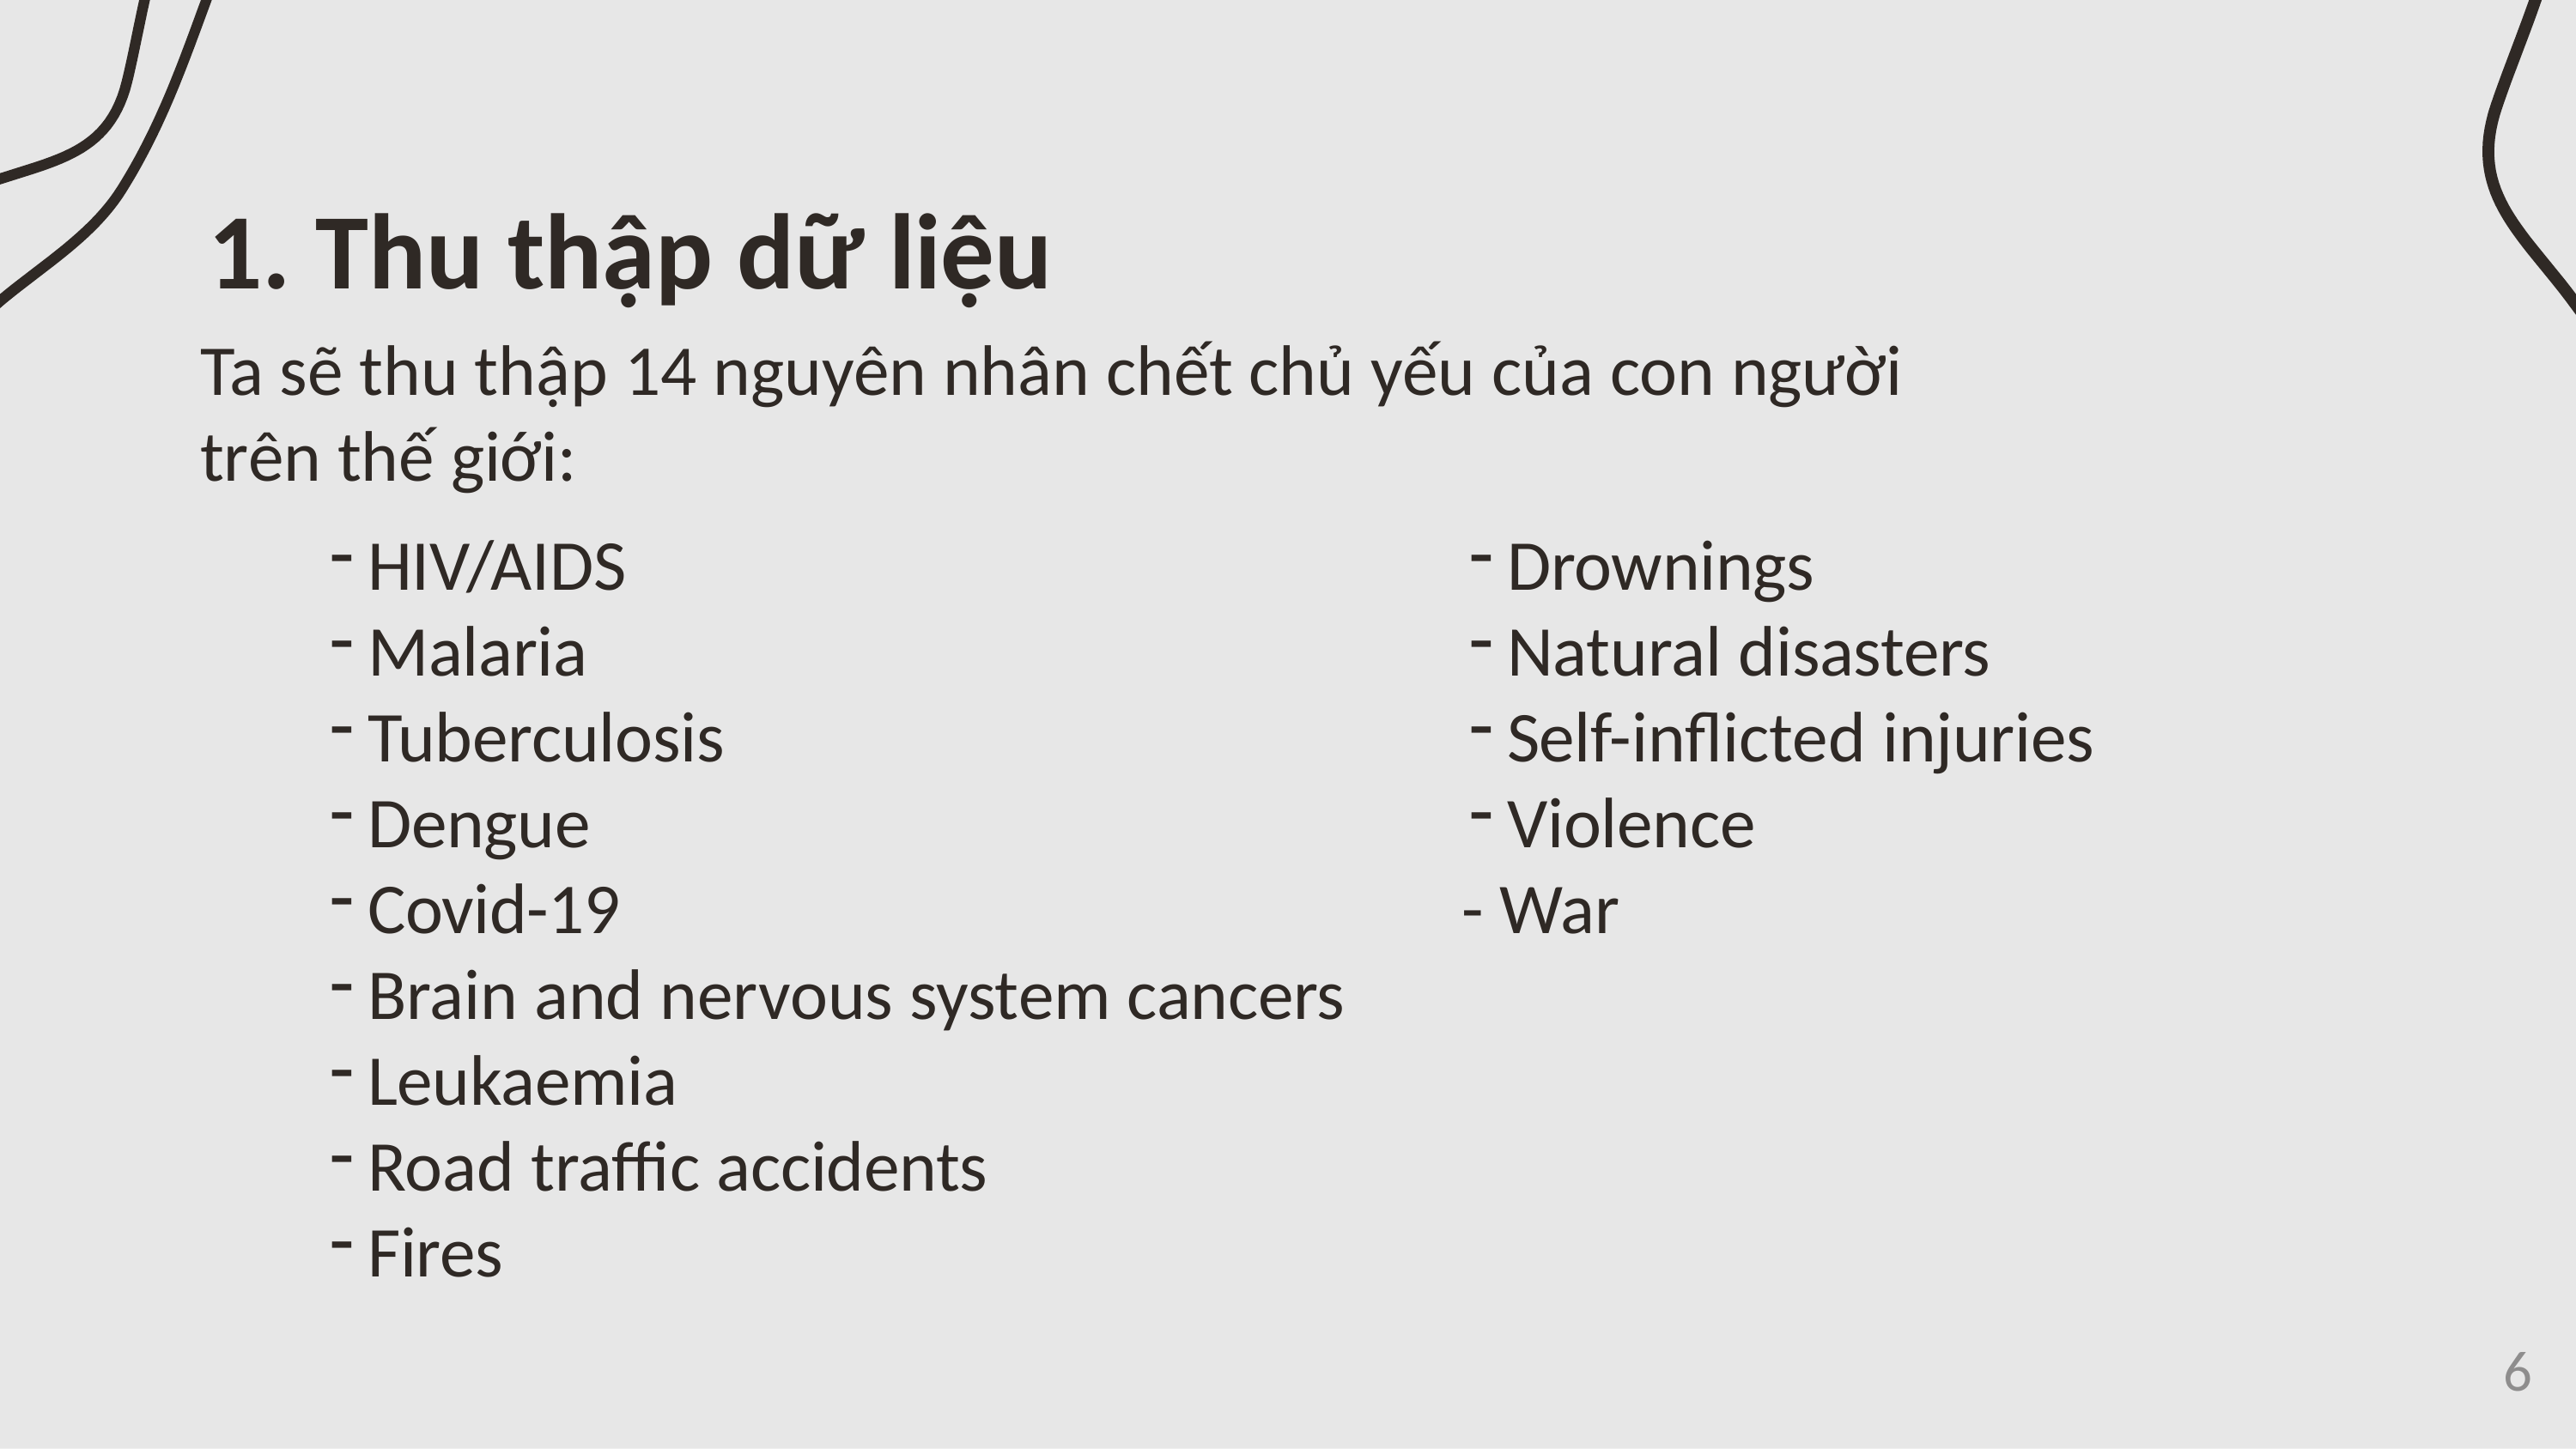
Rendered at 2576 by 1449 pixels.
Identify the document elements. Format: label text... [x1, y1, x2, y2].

slide_number 6 [2468, 1346, 2540, 1449]
text_box HIV/AIDS Malaria Tuberculosis Dengue Covid-19 Brain and nervous system cancers Leukaemia Road traffic accidents Fires [328, 517, 1355, 1292]
text_box Drownings Natural disasters Self-inflicted injuries Violence - War [1460, 517, 2104, 949]
text_box Ta sẽ thu thập 14 nguyên nhân chết chủ yếu của con người trên thế giới: [198, 322, 1912, 496]
title 1. Thu thập dữ liệu [188, 179, 1411, 424]
